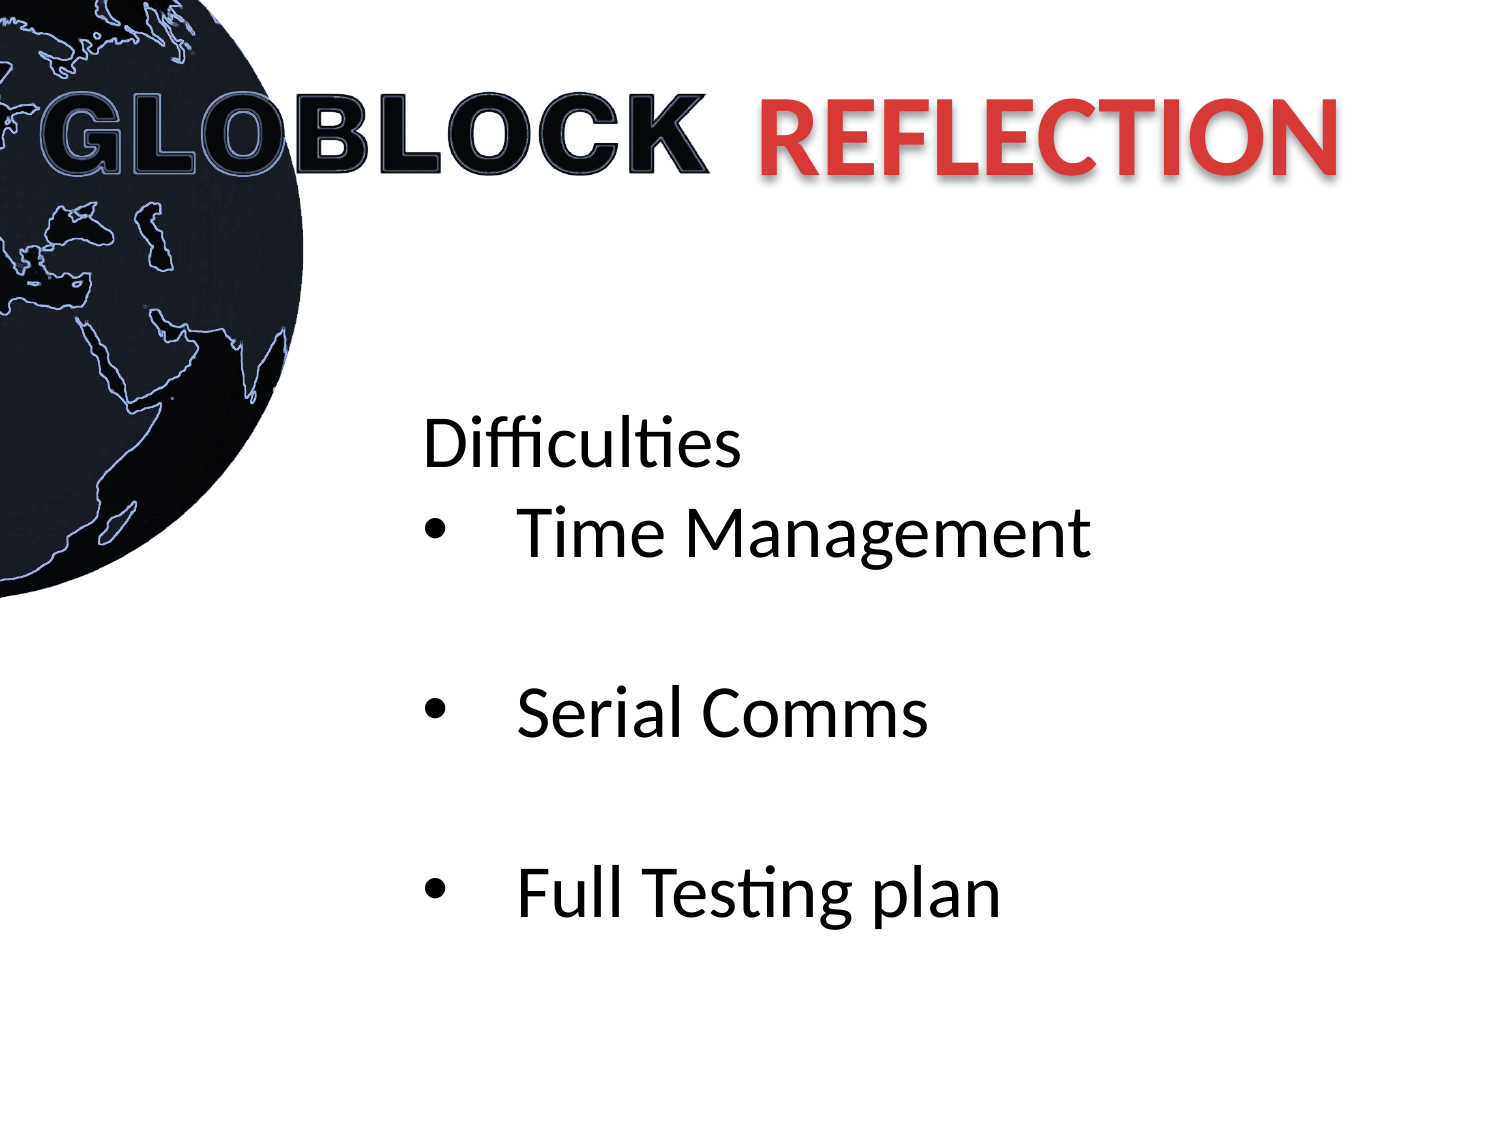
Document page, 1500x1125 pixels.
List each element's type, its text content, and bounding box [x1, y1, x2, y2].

picture [0, 0, 715, 611]
text_box Difficulties Time Management Serial Comms Full Testing plan [407, 385, 1108, 1030]
text_box REFLECTION [741, 51, 1359, 207]
